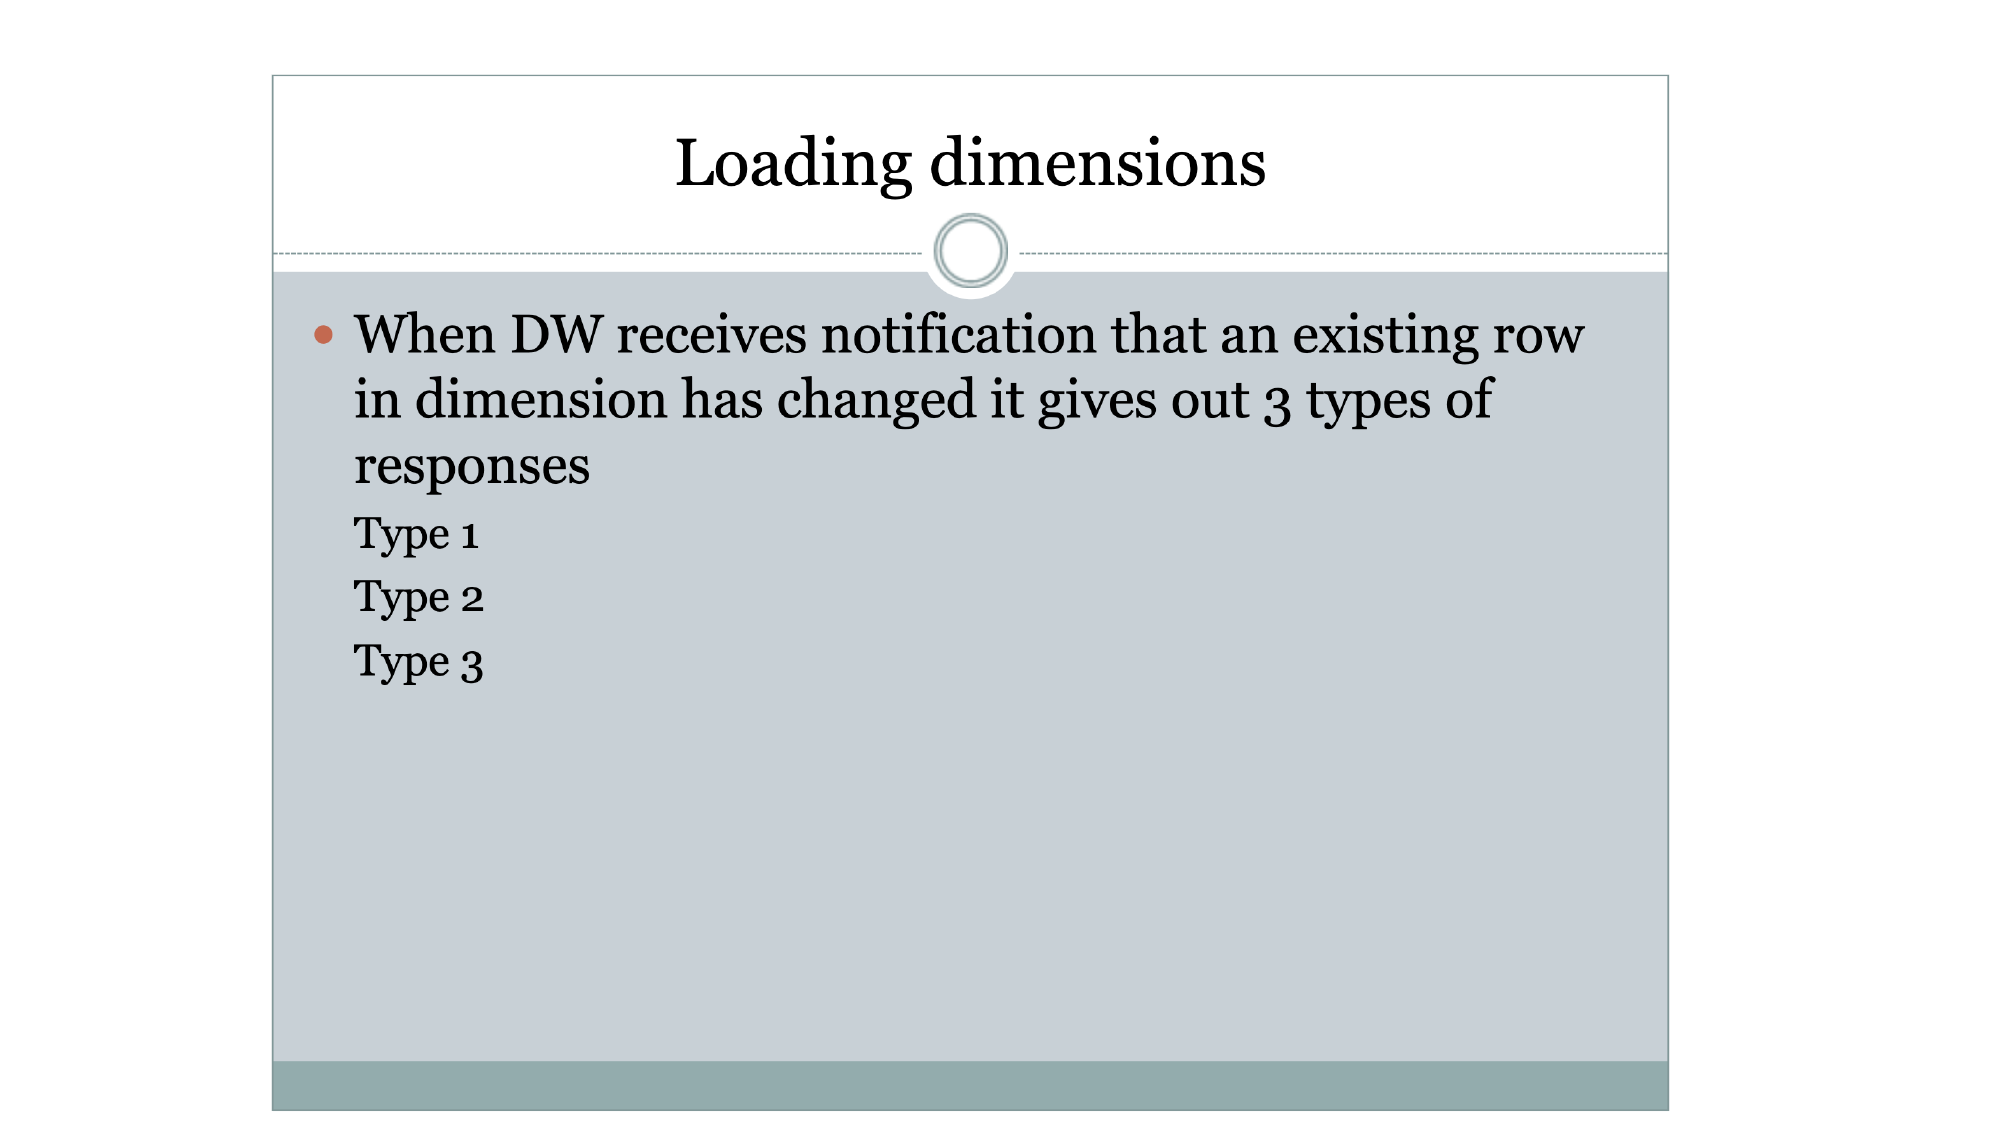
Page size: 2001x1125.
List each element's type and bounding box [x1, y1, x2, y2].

list [254, 60, 1690, 1125]
